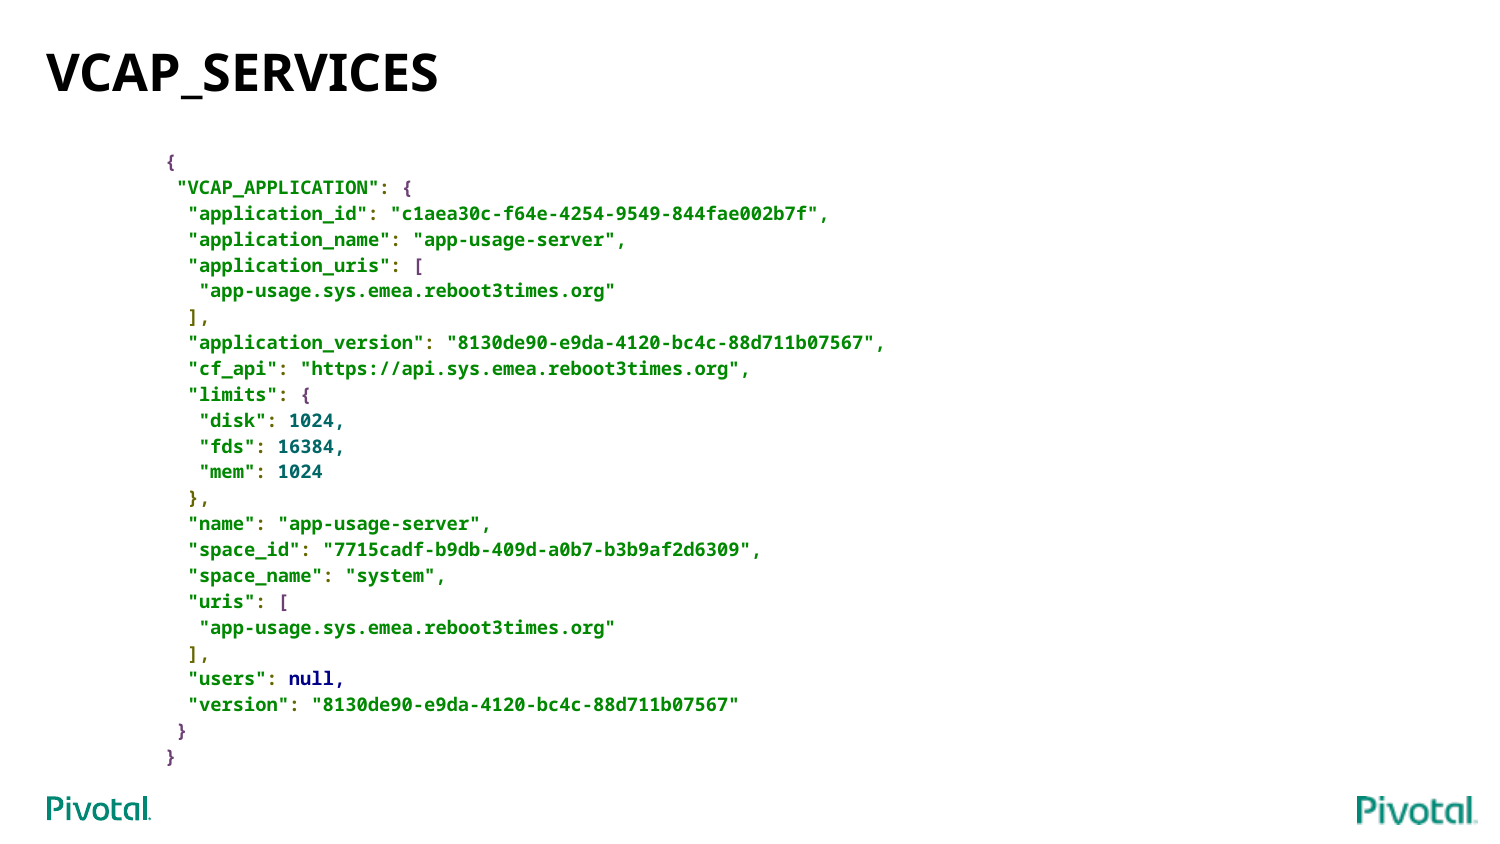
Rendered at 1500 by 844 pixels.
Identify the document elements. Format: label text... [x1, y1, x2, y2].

title VCAP_SERVICES [31, 24, 1453, 90]
list { "VCAP_APPLICATION": { "application_id": "c1aea30c-f64e-4254-9549-844fae002b7f", "application_name": "app-usage-server", "application_uris": [ "app-usage.sys.emea.reboot3times.org" ], "application_version": "8130de90-e9da-4120-bc4c-88d711b07567", "cf_api": "https://api.sys.emea.reboot3times.org", "limits": { "disk": 1024, "fds": 16384, "mem": 1024 }, "name": "app-usage-server", "space_id": "7715cadf-b9db-409d-a0b7-b3b9af2d6309", "space_name": "system", "uris": [ "app-usage.sys.emea.reboot3times.org" ], "users": null, "version": "8130de90-e9da-4120-bc4c-88d711b07567" } } [150, 147, 1354, 767]
picture [1357, 796, 1478, 825]
